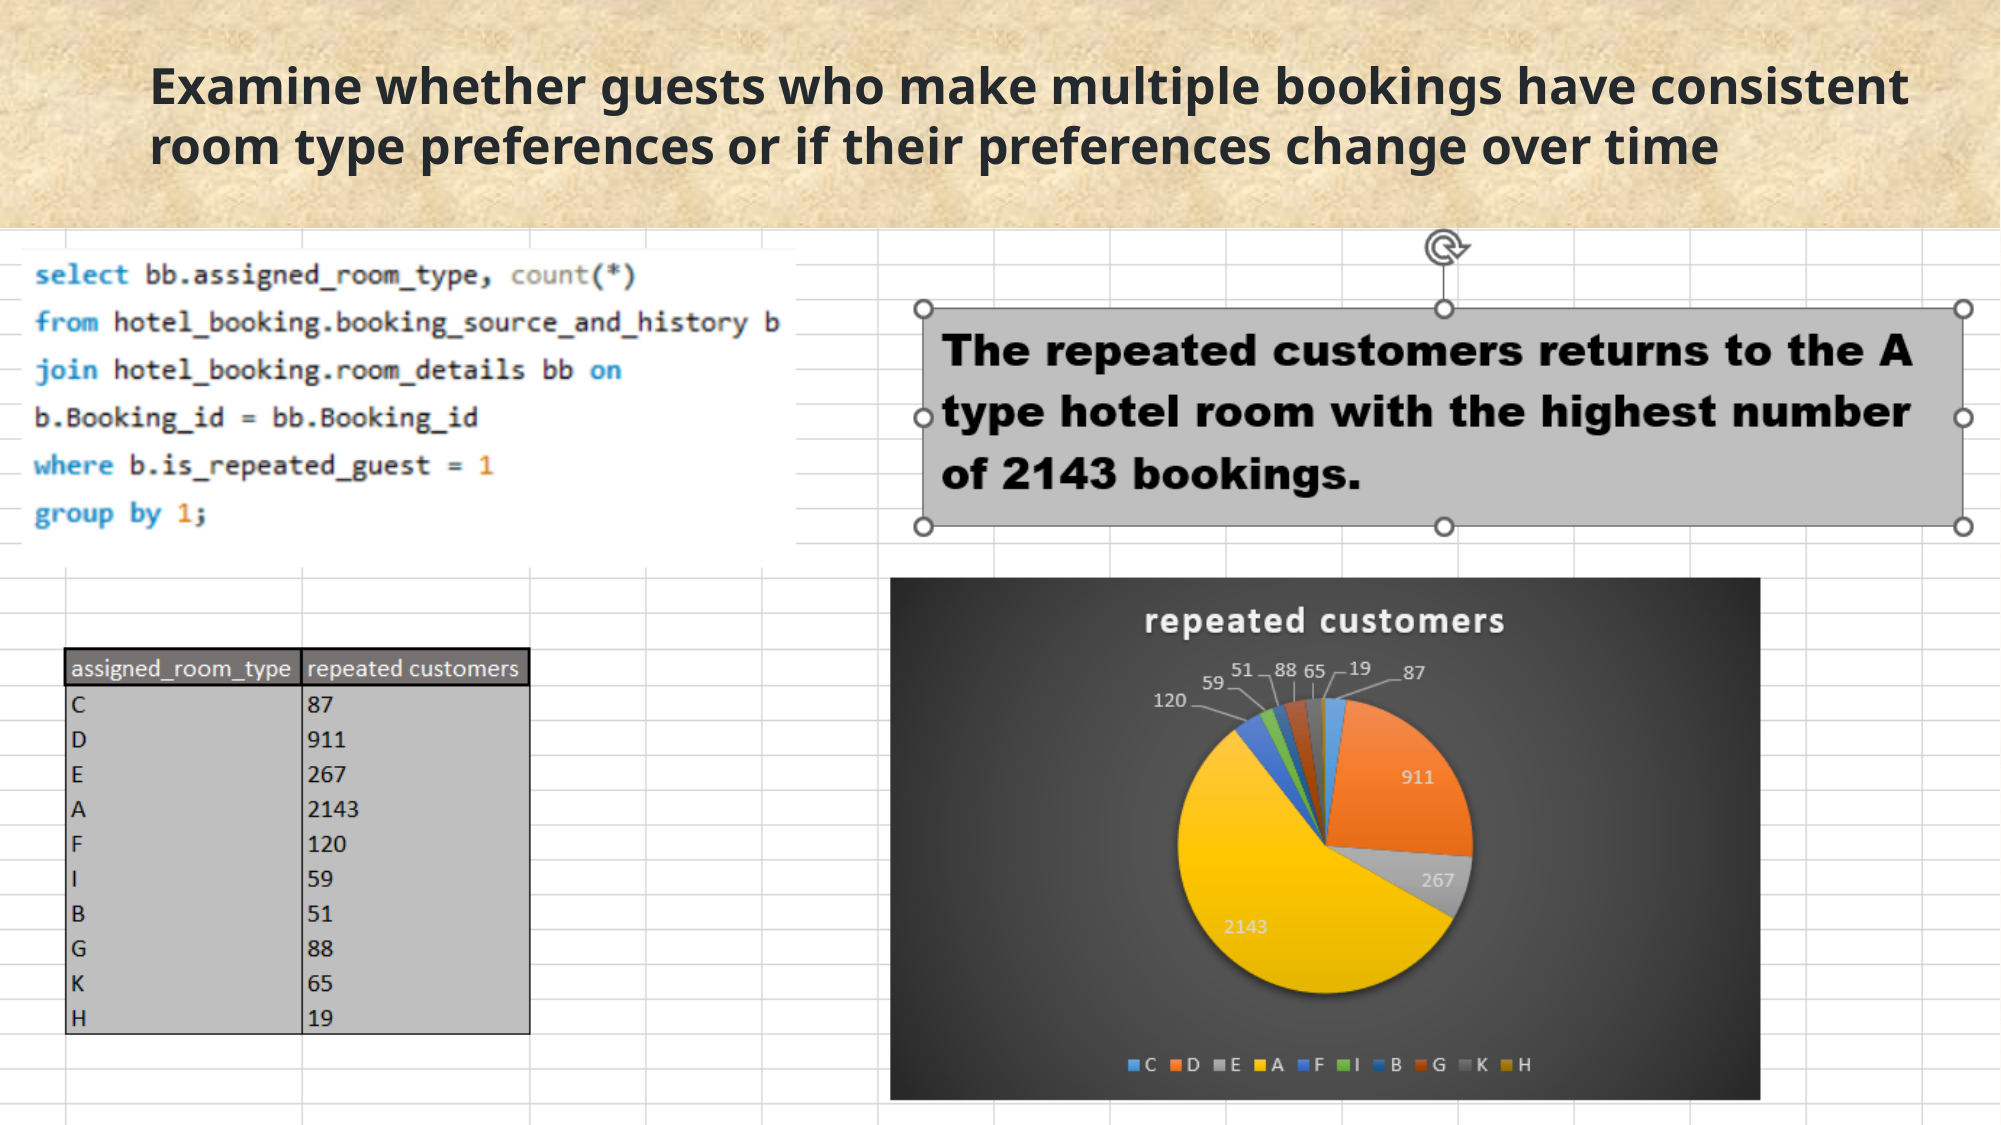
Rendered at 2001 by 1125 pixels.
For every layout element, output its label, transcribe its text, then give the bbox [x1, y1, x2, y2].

text_box Examine whether guests who make multiple bookings have consistent room type preferences or if their preferences change over time [134, 47, 1935, 183]
picture [0, 0, 2001, 1125]
